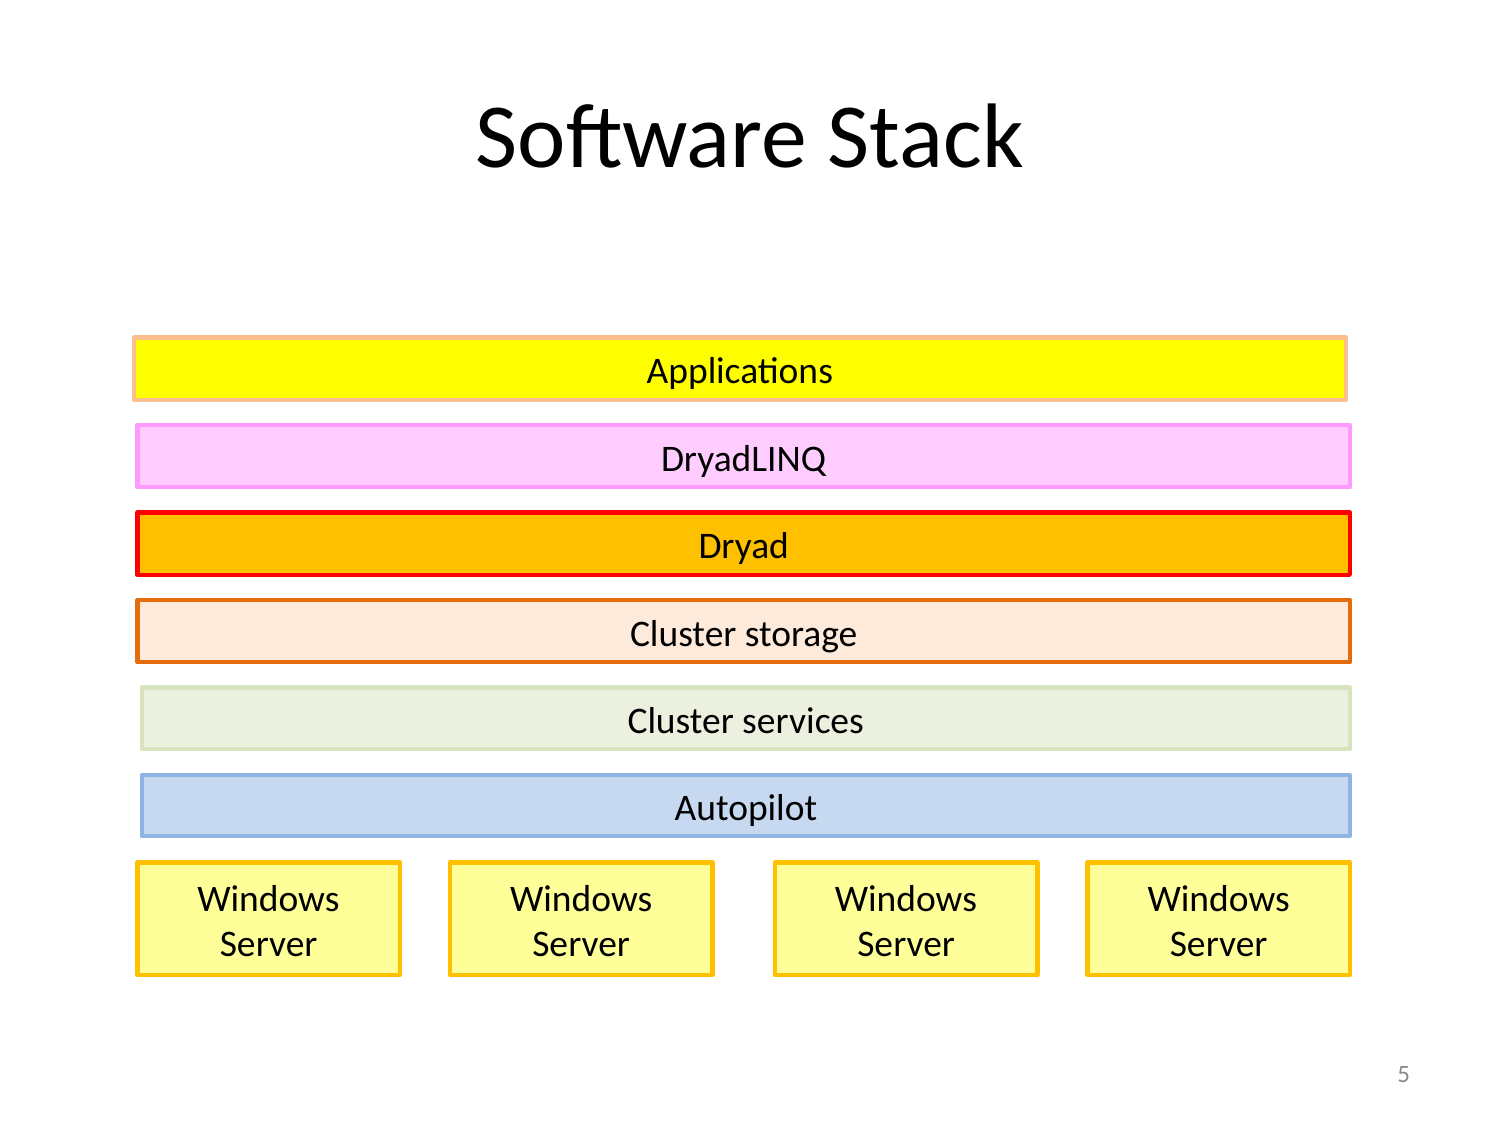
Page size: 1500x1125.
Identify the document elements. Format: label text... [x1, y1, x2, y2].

text_box Dryad [135, 510, 1352, 577]
text_box Cluster services [140, 685, 1352, 751]
text_box Applications [132, 335, 1348, 402]
slide_number 5 [1074, 1042, 1425, 1103]
text_box Windows Server [773, 860, 1040, 977]
text_box Autopilot [140, 773, 1352, 838]
text_box Cluster storage [135, 598, 1352, 664]
text_box Windows Server [1085, 860, 1352, 977]
text_box Windows Server [135, 860, 402, 977]
text_box Windows Server [448, 860, 715, 977]
text_box DryadLINQ [135, 423, 1352, 489]
title Software Stack [75, 37, 1425, 225]
